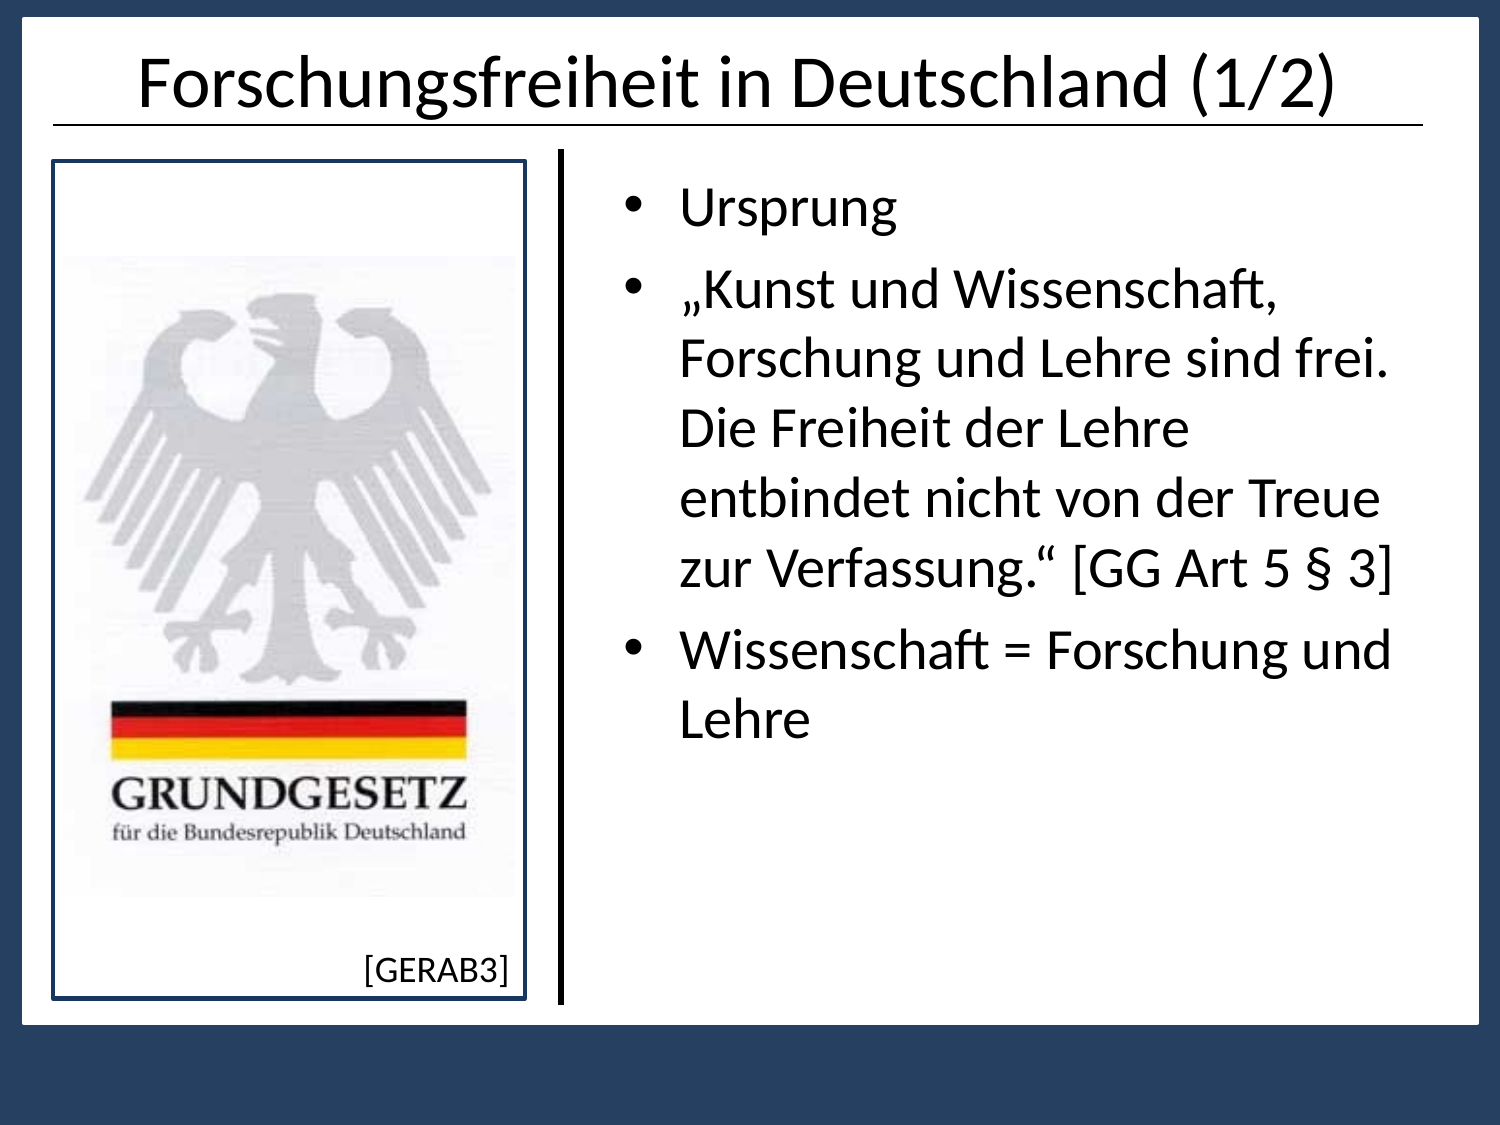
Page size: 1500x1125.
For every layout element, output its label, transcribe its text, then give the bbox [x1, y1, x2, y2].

text_box [GERAB3] [348, 937, 525, 998]
picture [62, 255, 516, 897]
title Forschungsfreiheit in Deutschland (1/2) [53, 30, 1425, 126]
list Ursprung „Kunst und Wissenschaft, Forschung und Lehre sind frei. Die Freiheit der Lehre entbindet nicht von der Treue zur Verfassung.“ [GG Art 5 § 3] Wissenschaft = Forschung und Lehre [608, 160, 1425, 988]
text_box [51, 159, 527, 1001]
